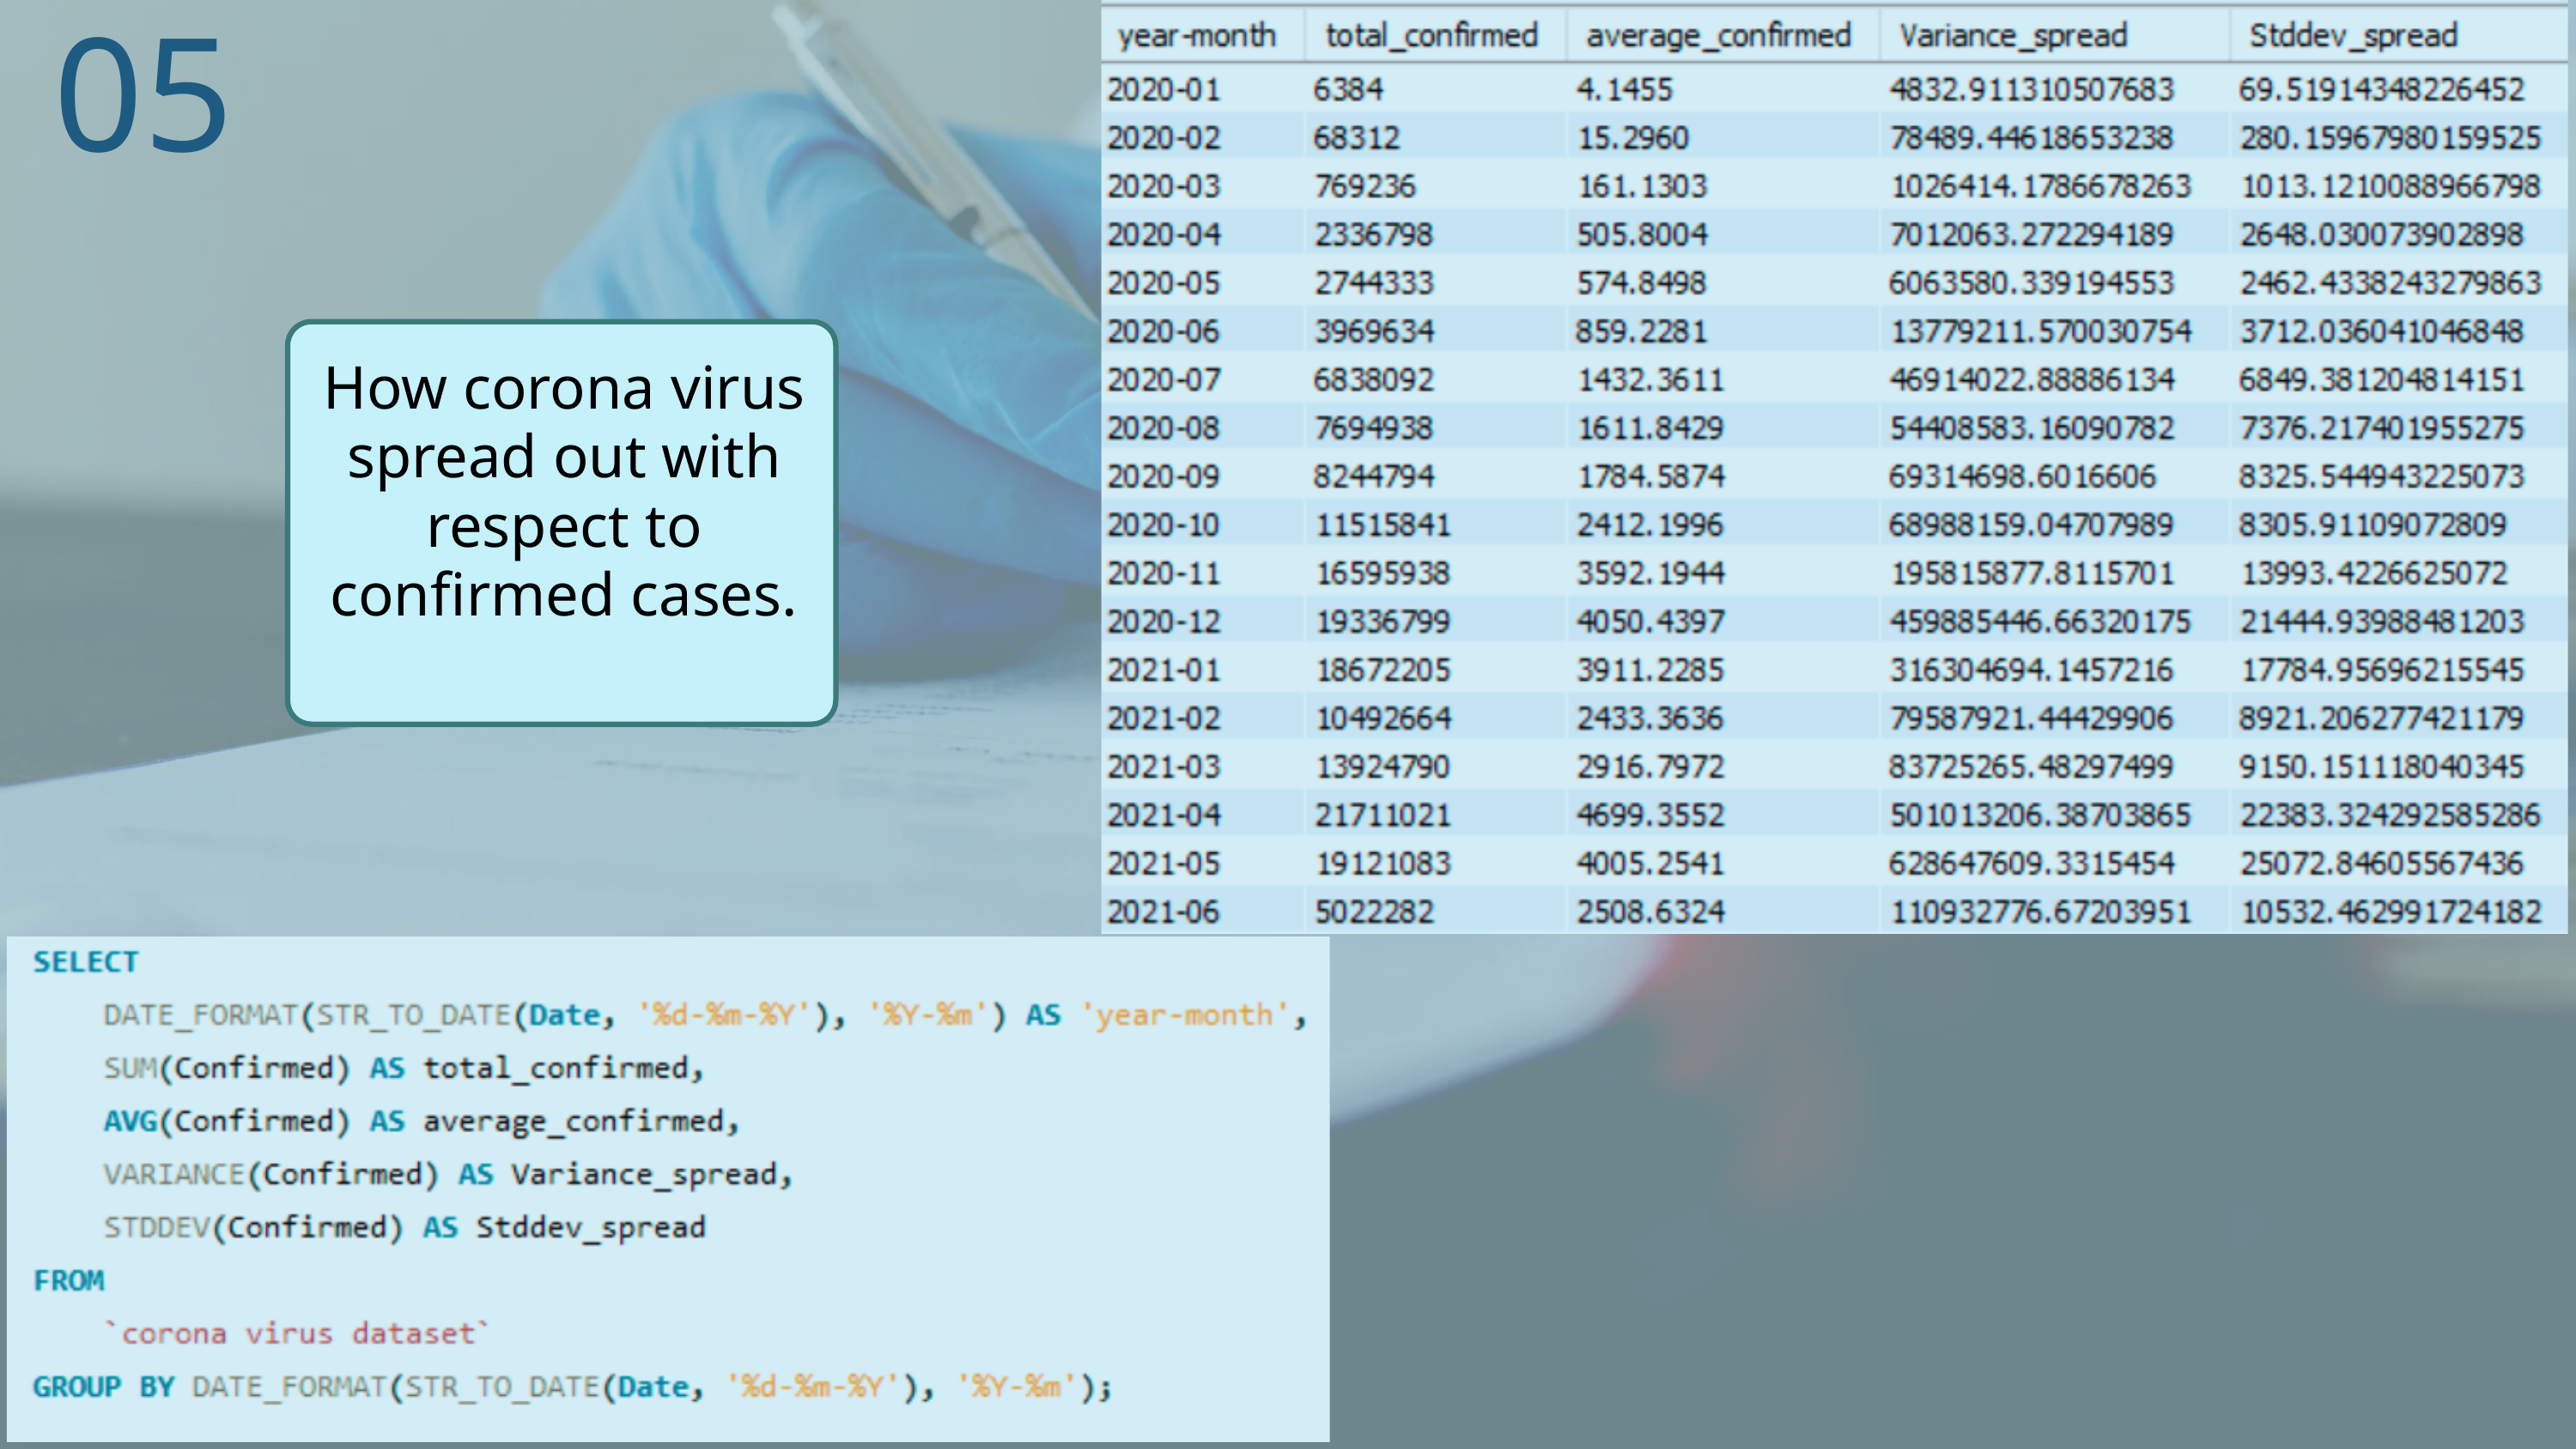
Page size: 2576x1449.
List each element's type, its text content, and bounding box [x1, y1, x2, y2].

text_box [6, 937, 1330, 1442]
text_box 05 [0, 0, 288, 184]
text_box [2568, 0, 2576, 147]
text_box [1101, 0, 2568, 934]
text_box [287, 321, 836, 724]
text_box [0, 0, 2576, 1449]
